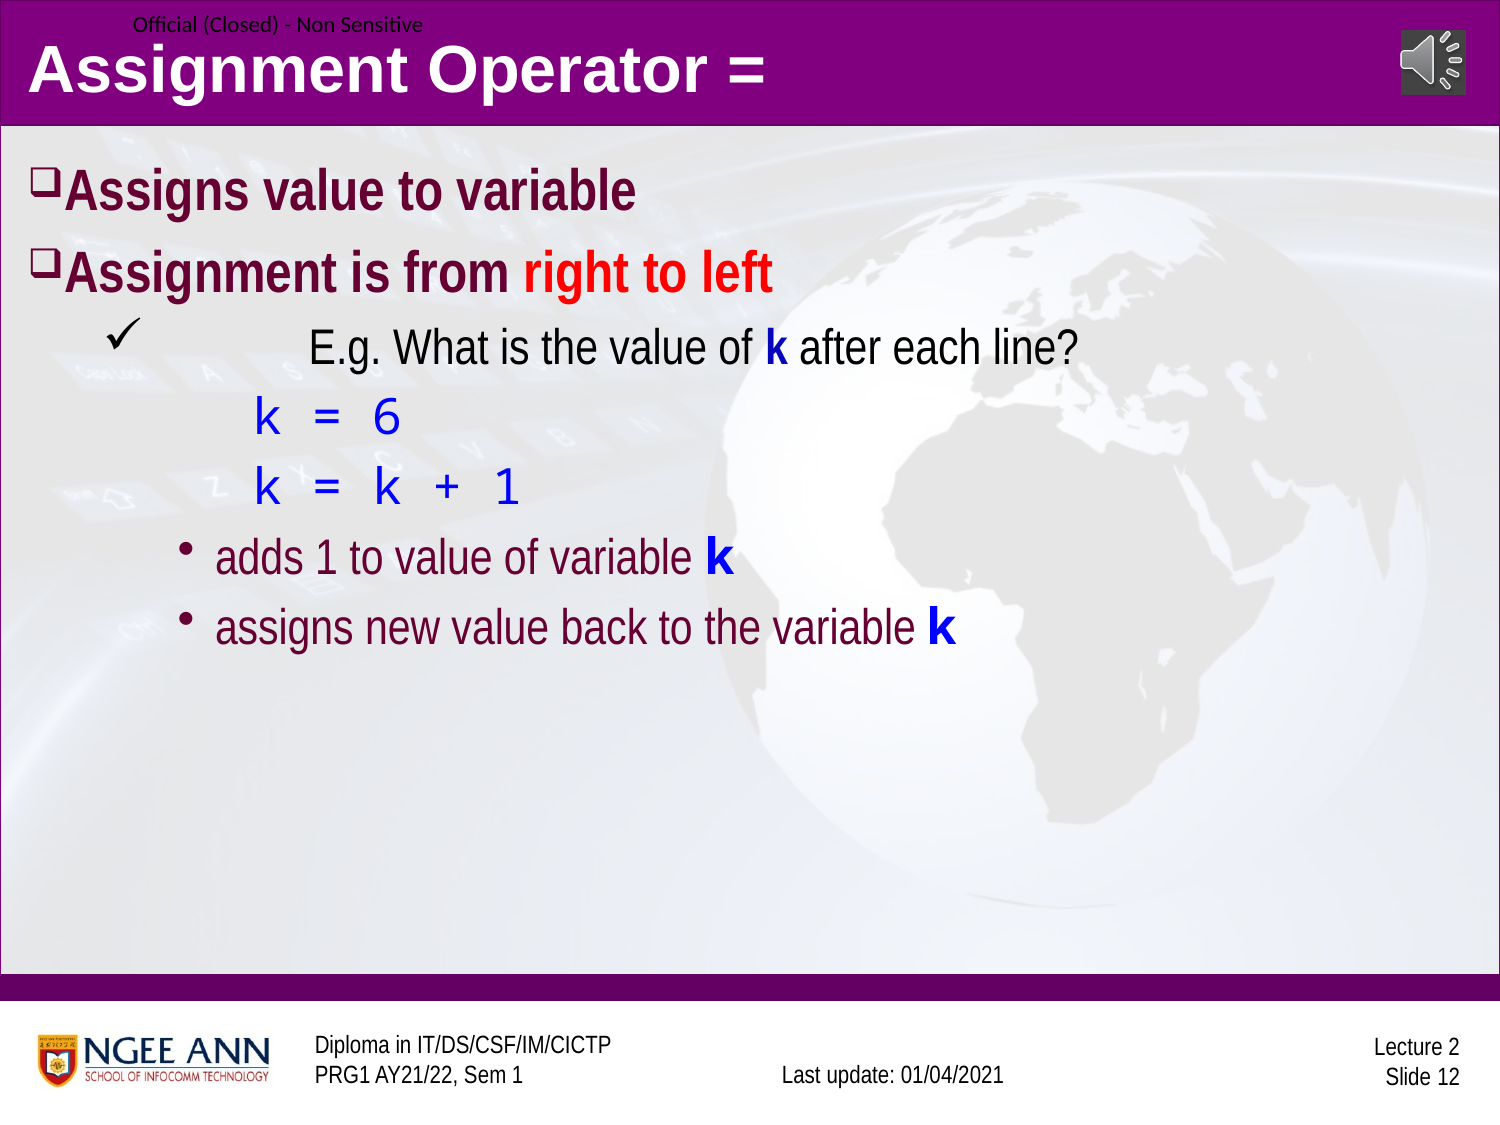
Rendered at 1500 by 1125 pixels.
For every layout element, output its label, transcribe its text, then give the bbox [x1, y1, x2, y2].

title Assignment Operator = [12, 19, 1488, 113]
picture [1399, 28, 1467, 96]
picture [12, 1012, 294, 1109]
list Assigns value to variable Assignment is from right to left E.g. What is the value of k after each line? k = 6 k = k + 1 adds 1 to value of variable k assigns new value back to the variable k [12, 144, 1488, 963]
